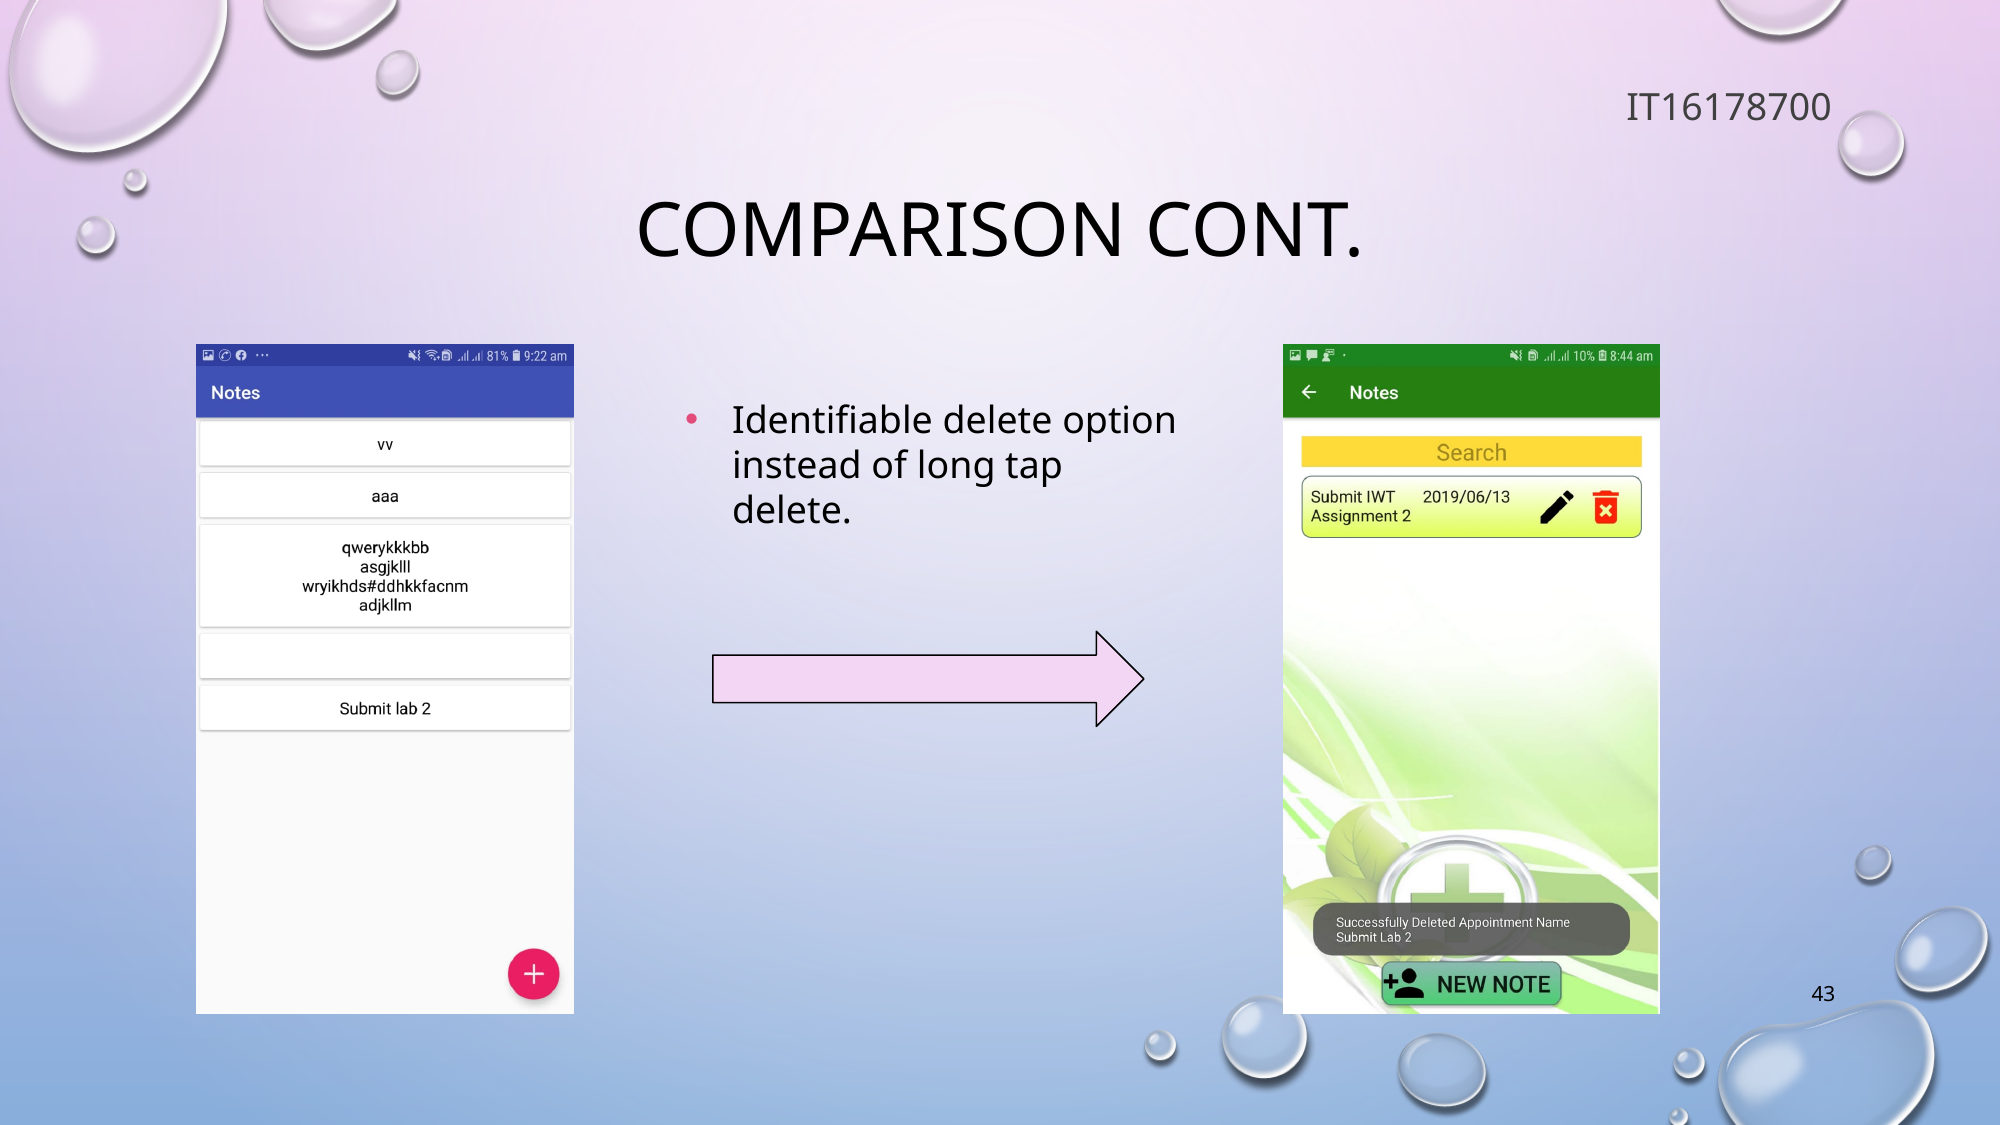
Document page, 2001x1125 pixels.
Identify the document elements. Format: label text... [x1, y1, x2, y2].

slide_number 43 [1724, 965, 1851, 1025]
text_box IT16178700 [1611, 76, 1857, 136]
text_box [712, 630, 1145, 728]
title Comparison cont. [149, 101, 1851, 364]
picture [0, 0, 2000, 1125]
text_box Identifiable delete option instead of long tap delete. [670, 388, 1207, 584]
